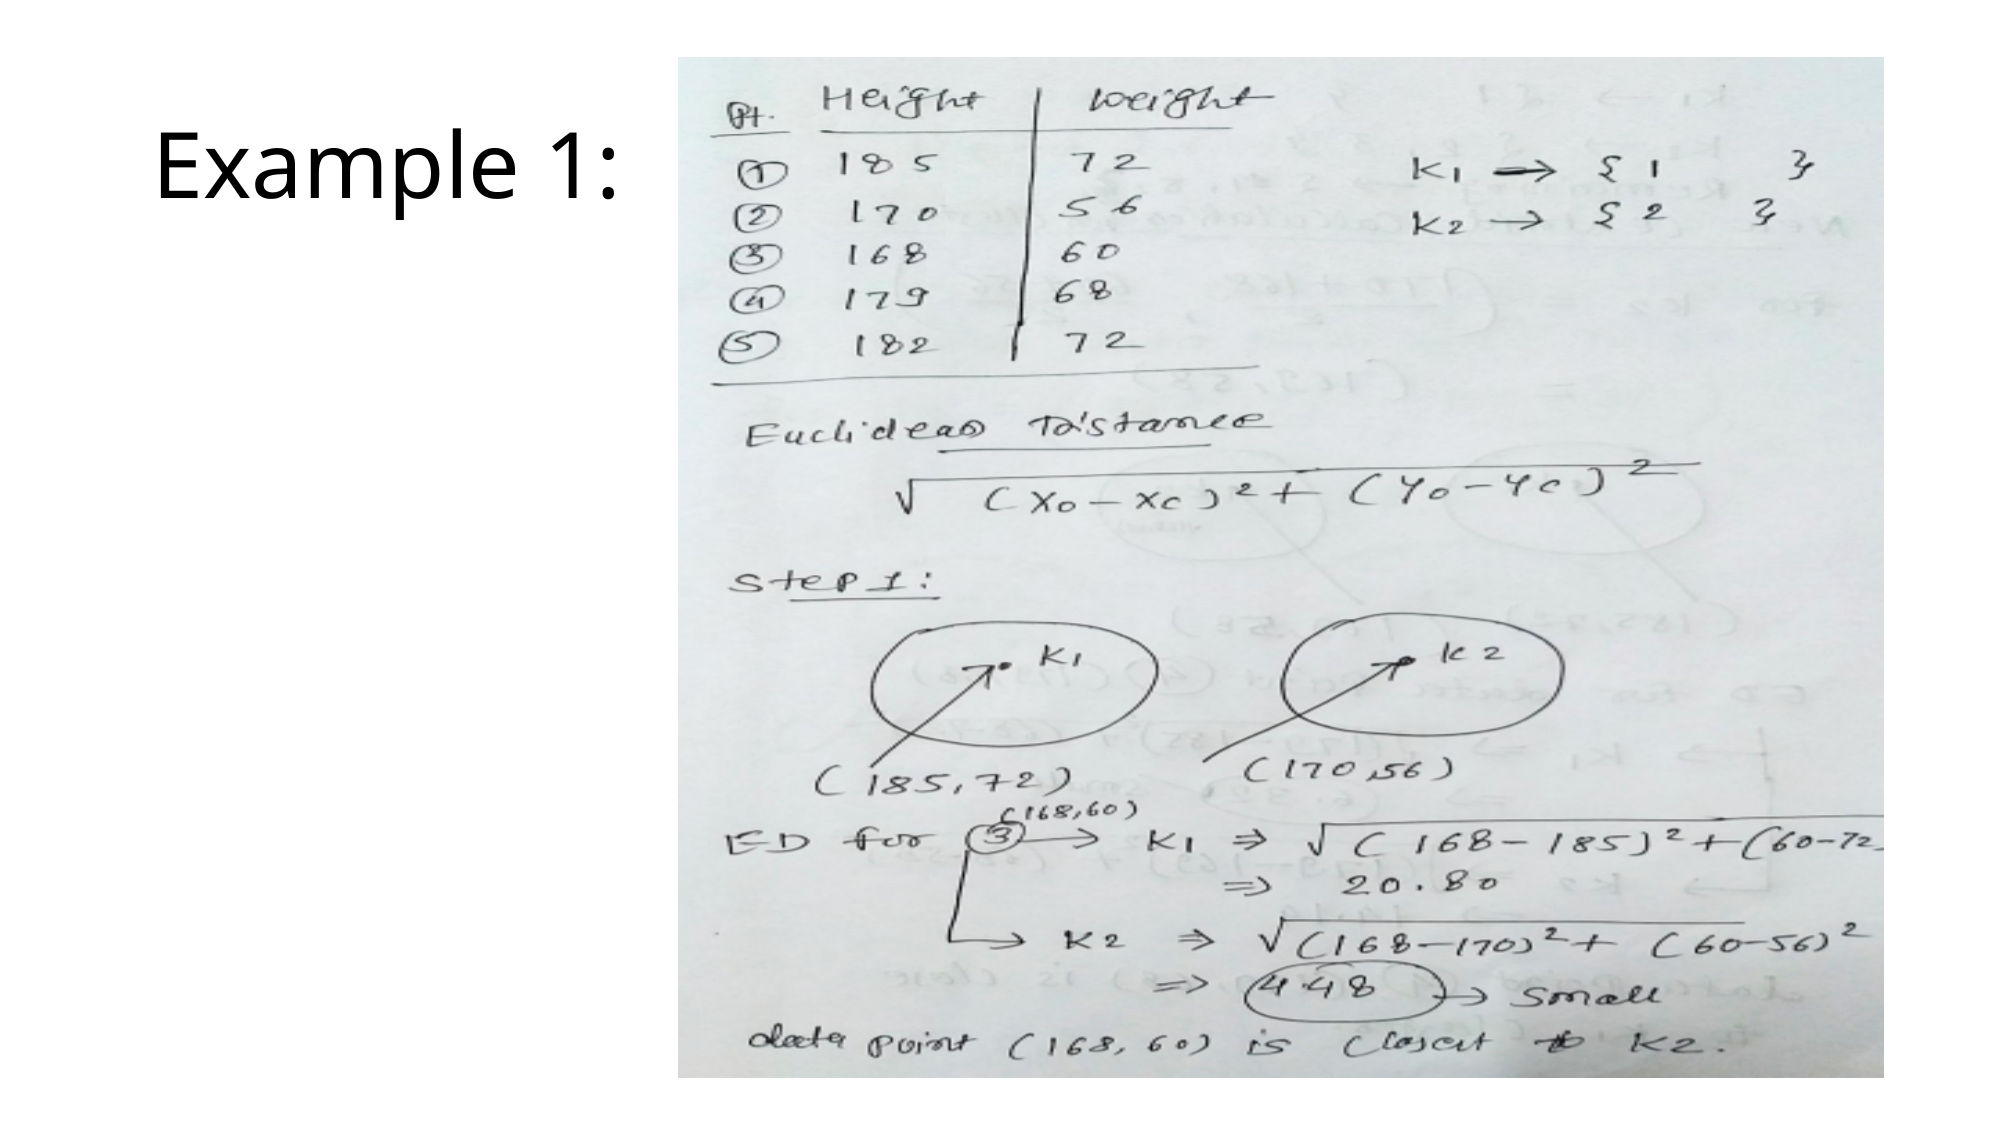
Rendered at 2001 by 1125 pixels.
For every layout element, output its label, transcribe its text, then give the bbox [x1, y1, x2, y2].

title Example 1: [137, 59, 678, 278]
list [678, 57, 1884, 1078]
